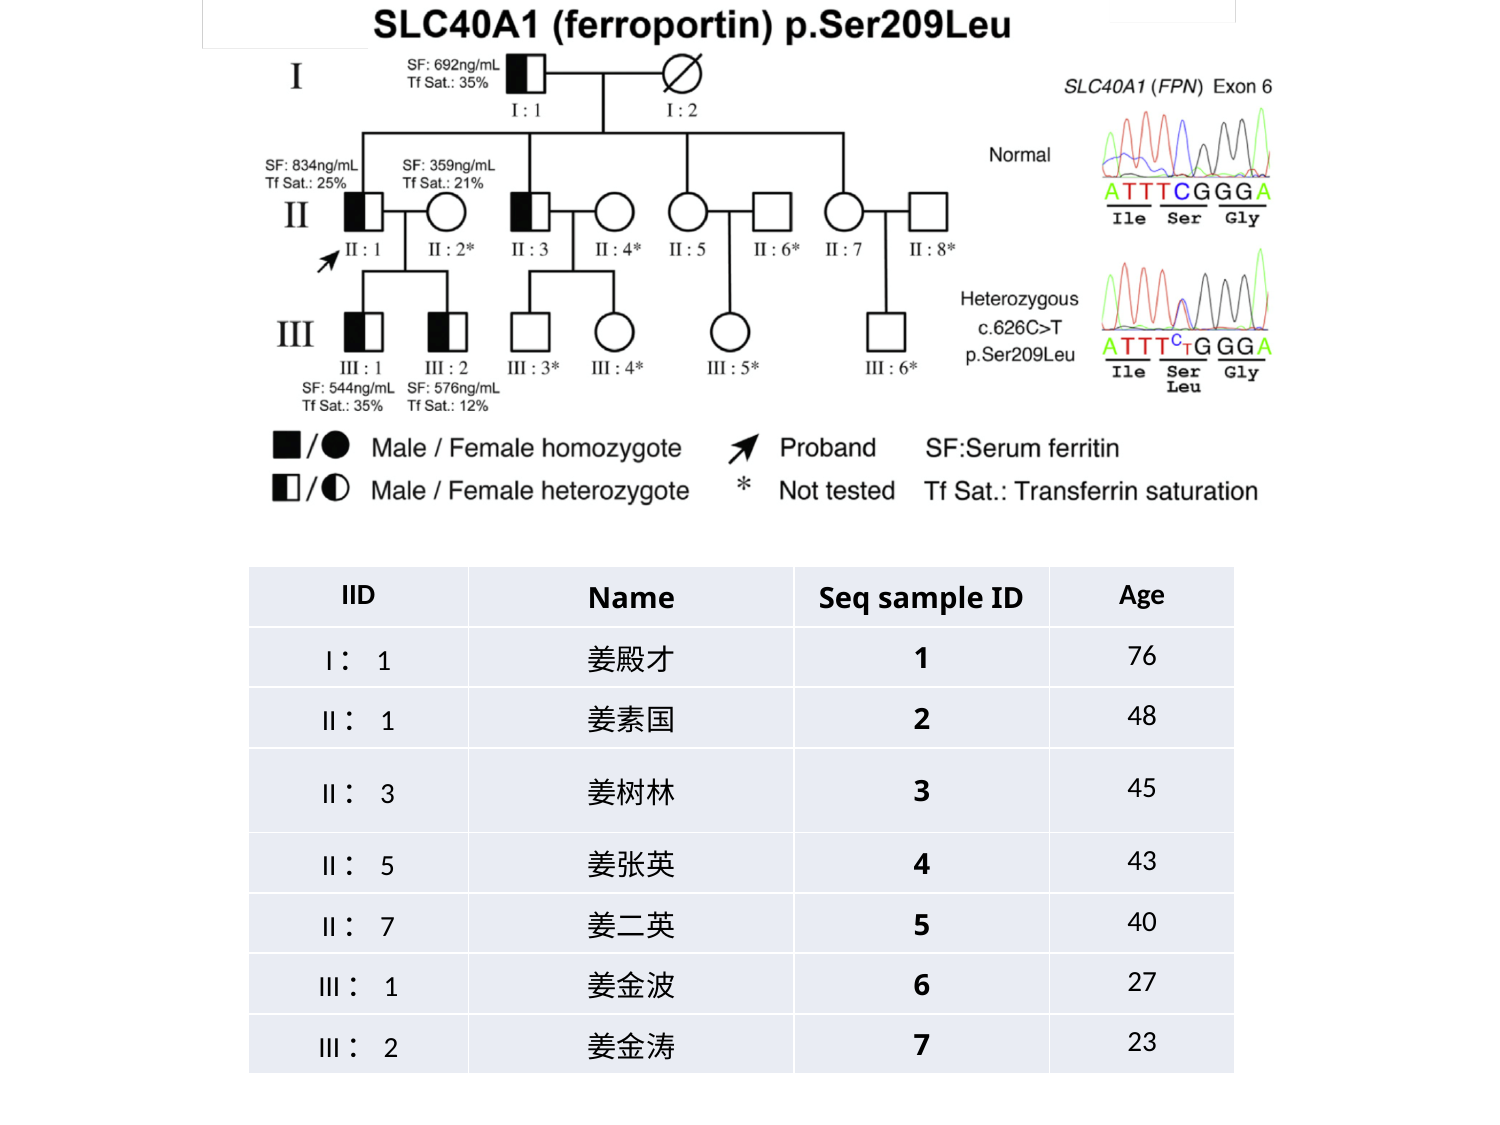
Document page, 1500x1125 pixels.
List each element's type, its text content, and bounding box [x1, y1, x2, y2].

table_cell 27 [1050, 954, 1234, 1013]
table_cell 姜素国 [469, 688, 793, 747]
table_header Name [469, 567, 793, 626]
table_cell III：1 [249, 954, 468, 1013]
table_cell II：1 [249, 688, 468, 747]
table_header Age [1050, 567, 1234, 626]
table_cell 4 [795, 833, 1049, 892]
table_cell 76 [1050, 628, 1234, 686]
table_cell II：3 [249, 749, 468, 832]
table_cell 姜张英 [469, 833, 793, 892]
table_cell 48 [1050, 688, 1234, 747]
table_cell I：1 [249, 628, 468, 686]
table_cell 23 [1050, 1015, 1234, 1073]
table_cell 45 [1050, 749, 1234, 832]
table_cell 姜树林 [469, 749, 793, 832]
table_cell II：7 [249, 894, 468, 952]
table_cell 5 [795, 894, 1049, 952]
table_cell 姜金波 [469, 954, 793, 1013]
table_cell 1 [795, 628, 1049, 686]
table_cell 43 [1050, 833, 1234, 892]
table_cell 2 [795, 688, 1049, 747]
table_cell 3 [795, 749, 1049, 832]
table_cell II：5 [249, 833, 468, 892]
picture [196, 0, 1287, 519]
table_cell 7 [795, 1015, 1049, 1073]
table_cell 40 [1050, 894, 1234, 952]
table_cell III：2 [249, 1015, 468, 1073]
table_cell 姜二英 [469, 894, 793, 952]
table_cell 姜殿才 [469, 628, 793, 686]
table_cell 姜金涛 [469, 1015, 793, 1073]
table_header IID [249, 567, 468, 626]
table_cell 6 [795, 954, 1049, 1013]
table_header Seq sample ID [795, 567, 1049, 626]
